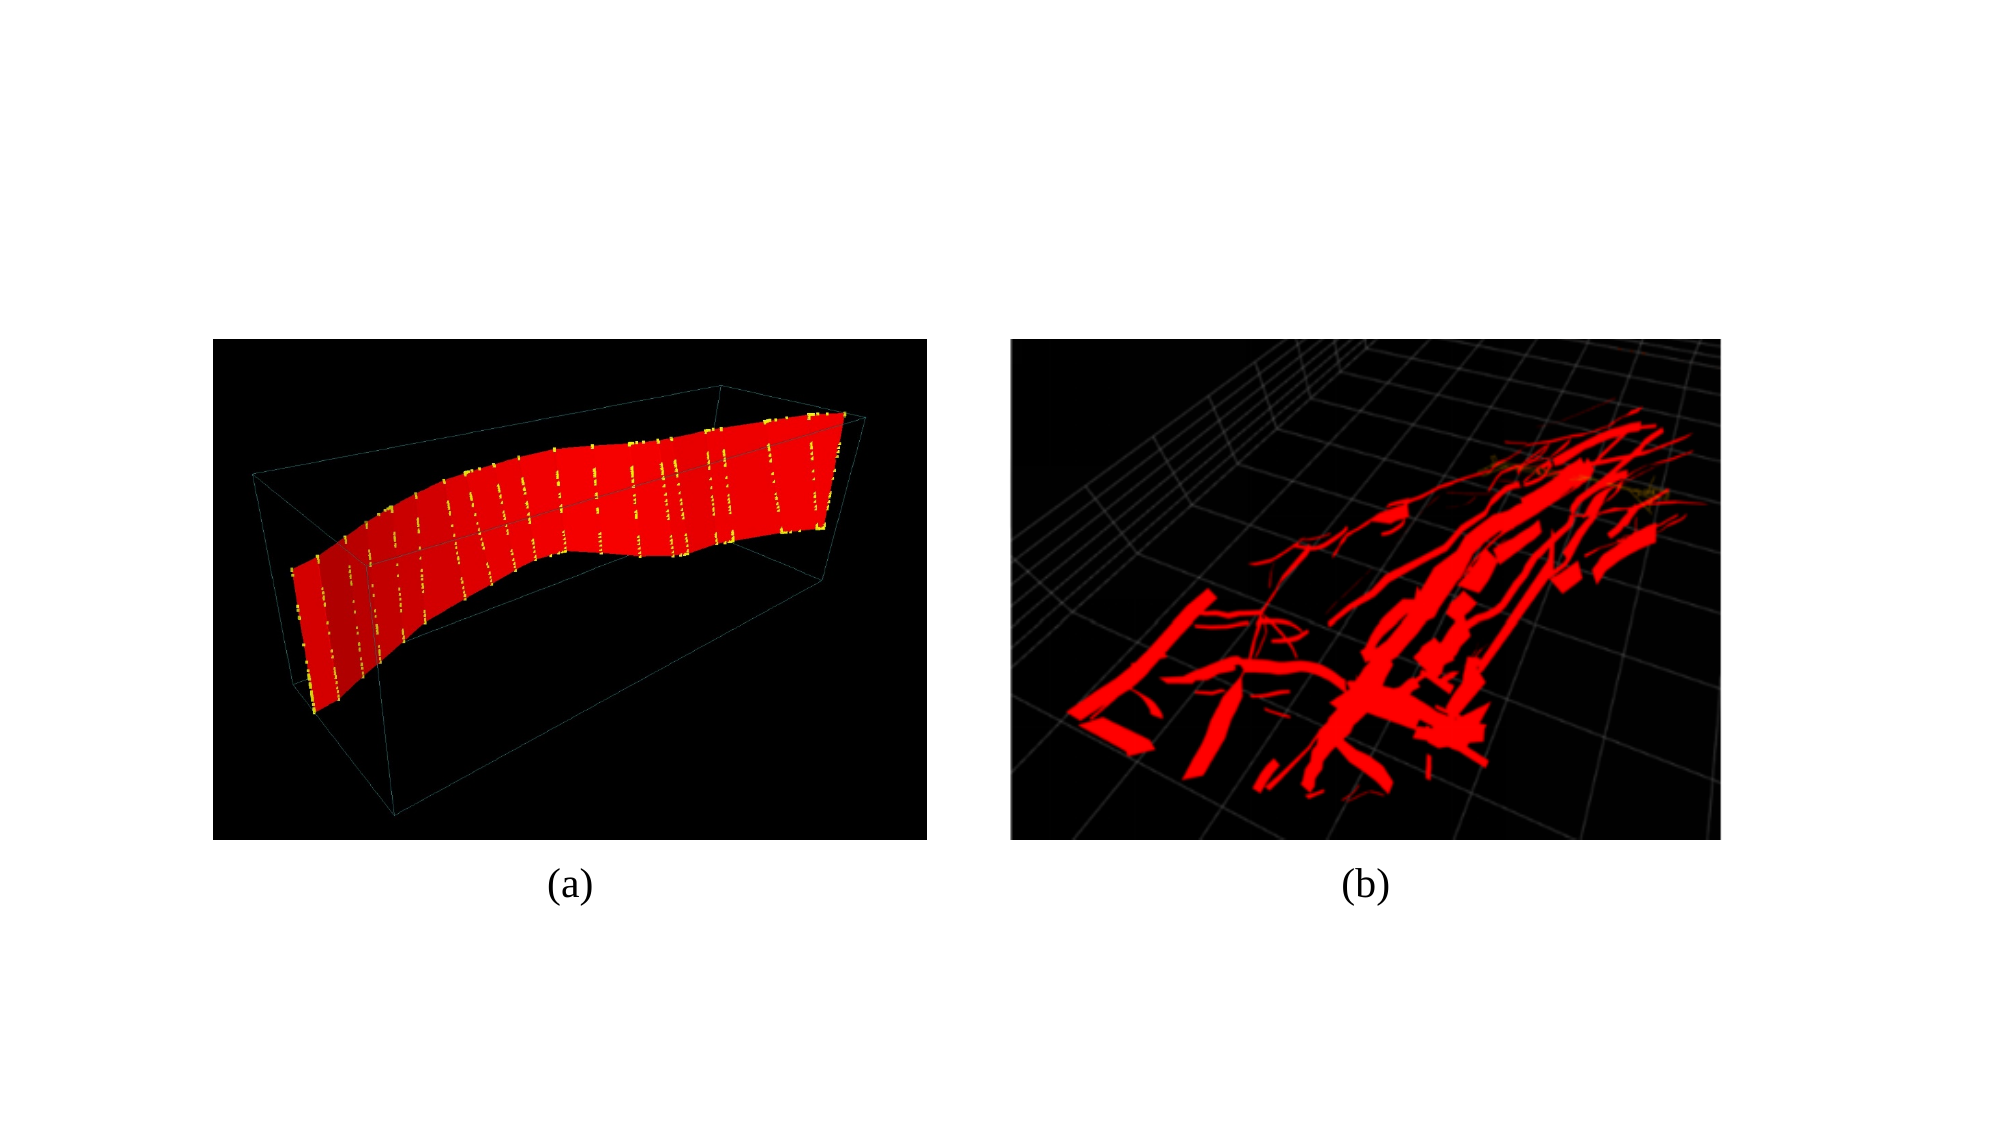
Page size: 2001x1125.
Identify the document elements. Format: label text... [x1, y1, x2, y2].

text_box (a) [520, 848, 620, 914]
text_box (b) [1316, 848, 1416, 913]
picture [1009, 339, 1723, 840]
picture [213, 339, 927, 840]
